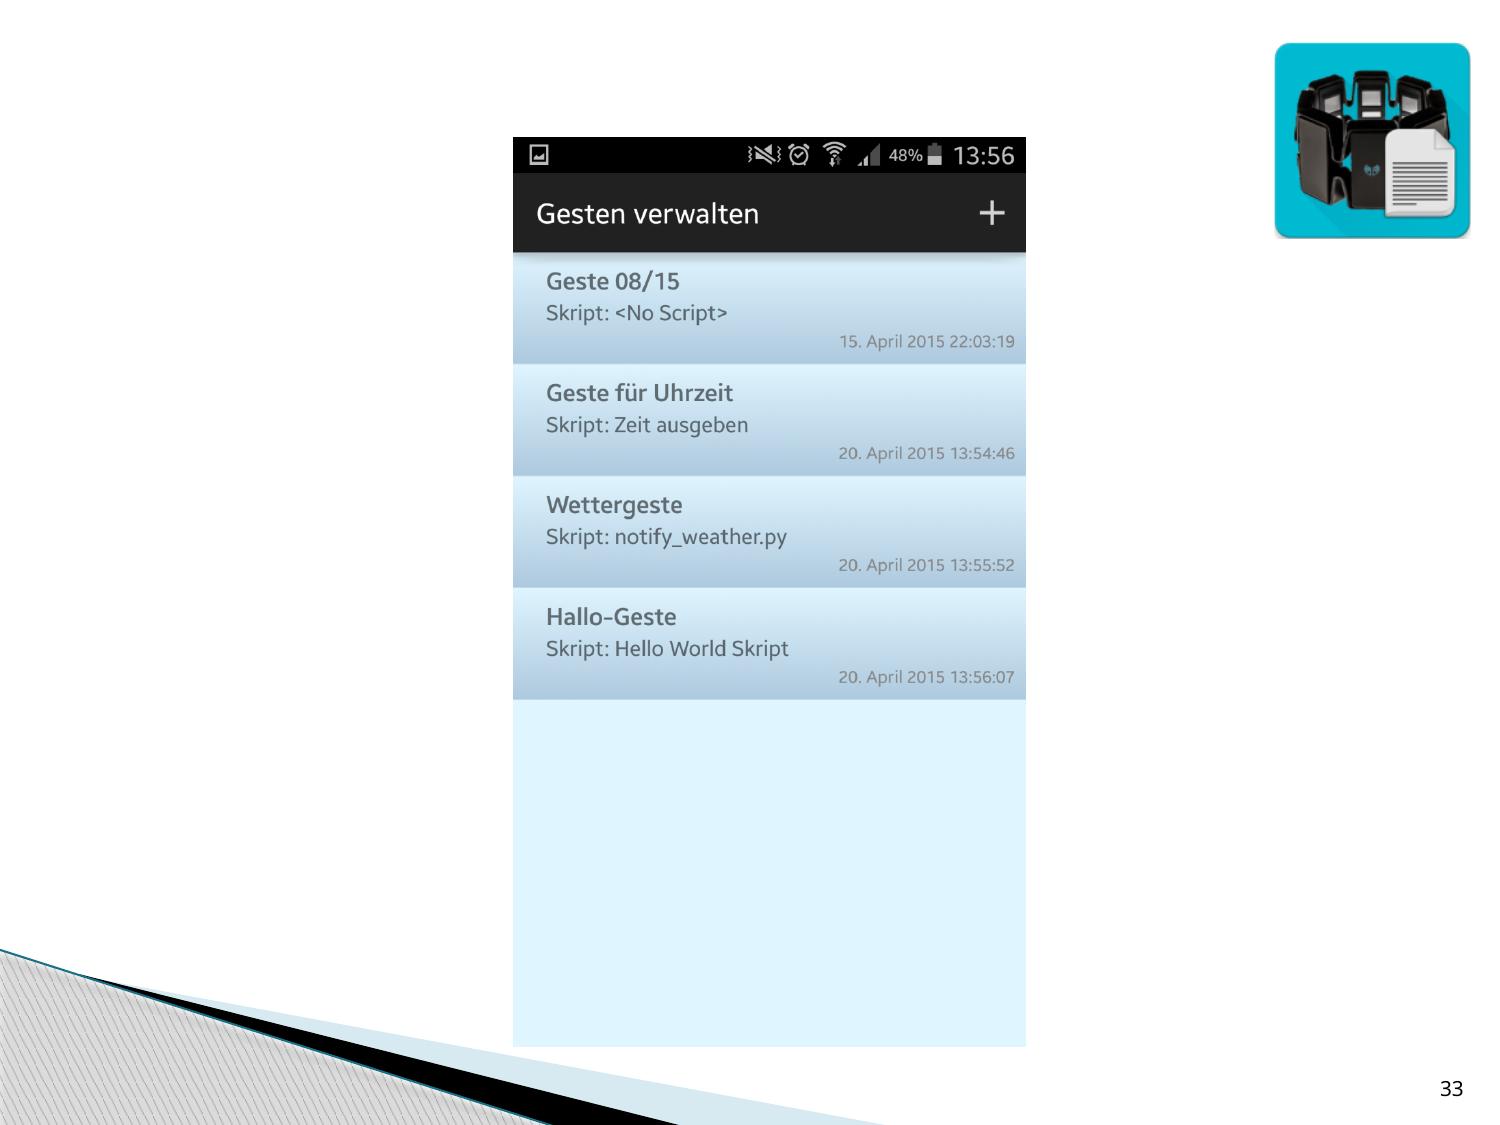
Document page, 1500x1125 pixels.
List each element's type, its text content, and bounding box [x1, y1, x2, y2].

picture [1273, 42, 1471, 240]
picture [513, 136, 1026, 1047]
slide_number 33 [1418, 1051, 1479, 1112]
